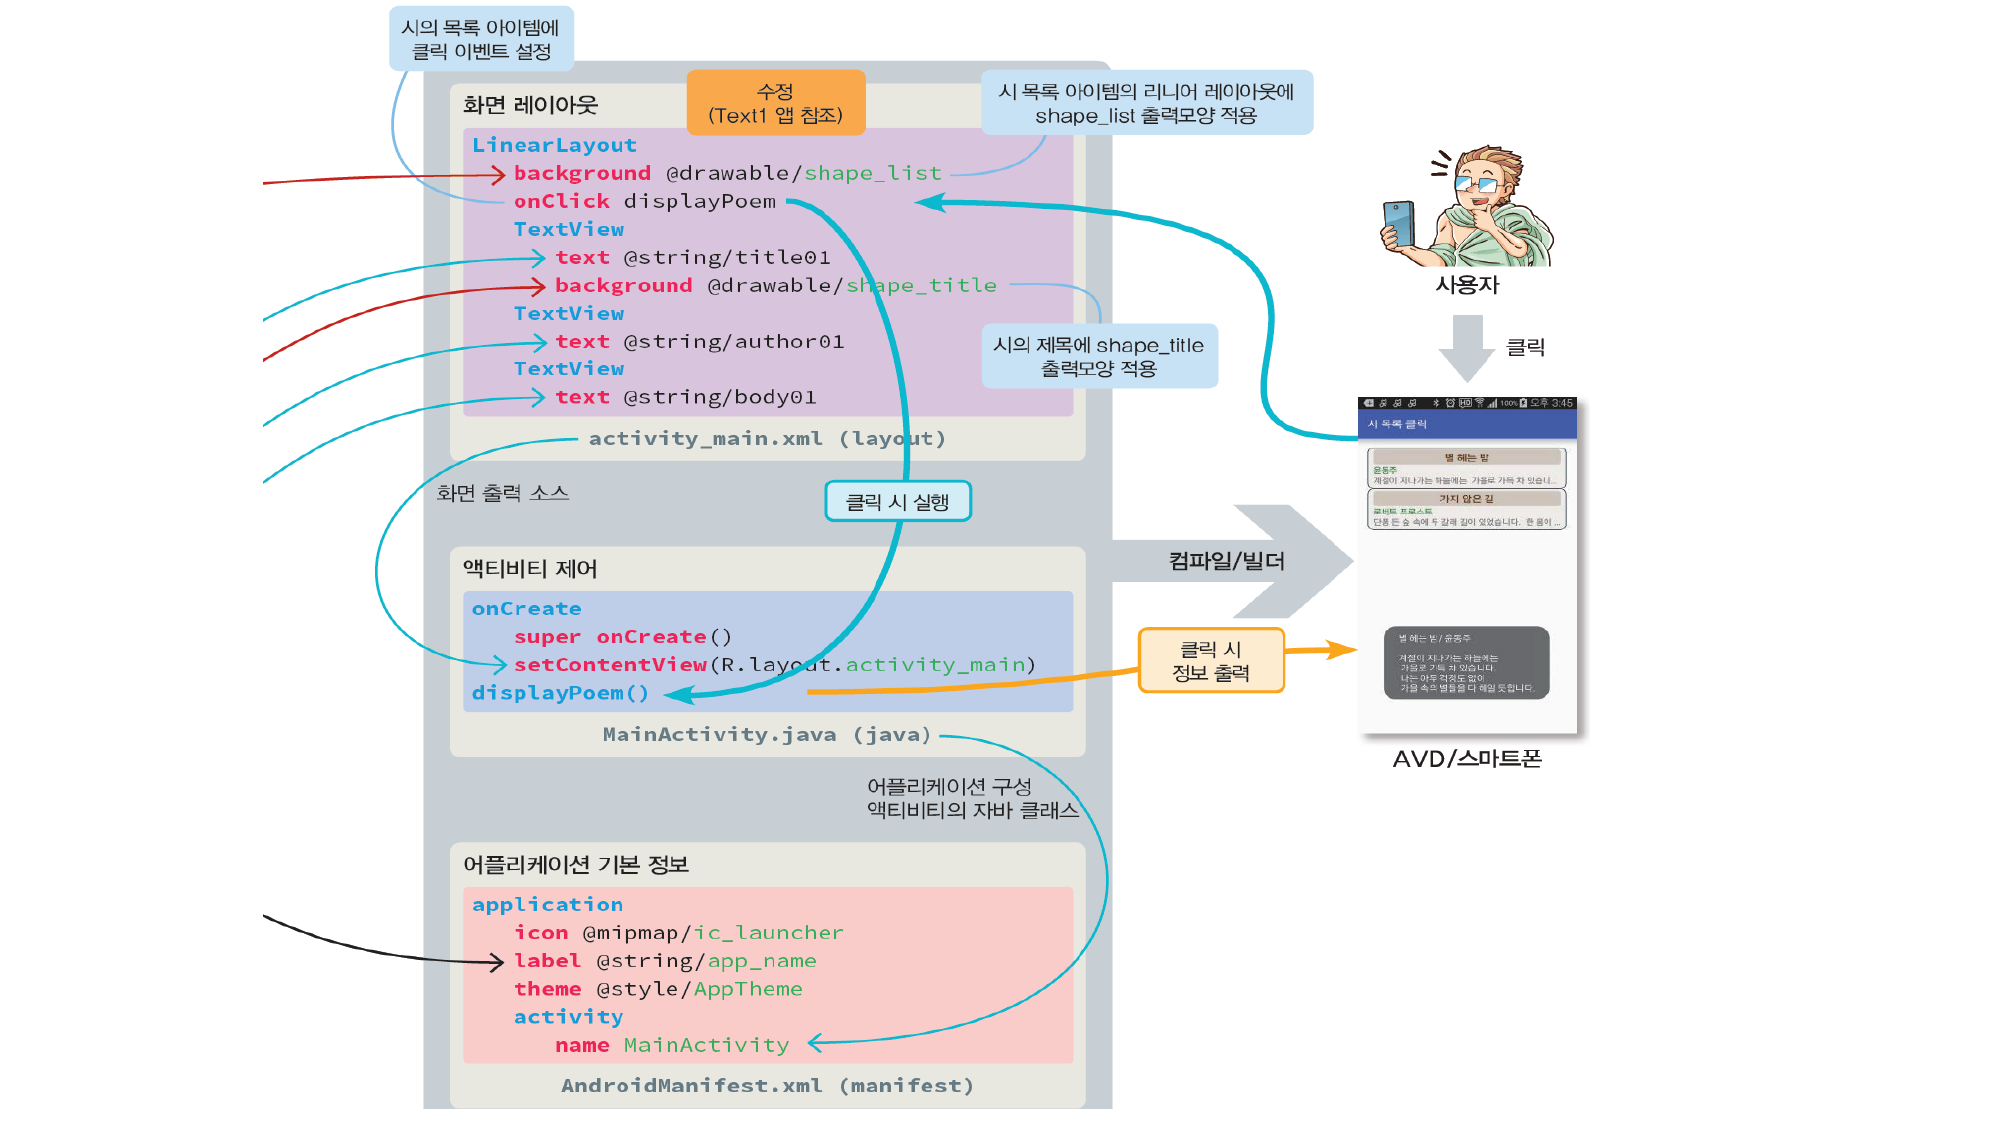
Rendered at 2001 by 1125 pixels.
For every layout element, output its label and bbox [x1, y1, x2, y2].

picture [263, 0, 1590, 1109]
